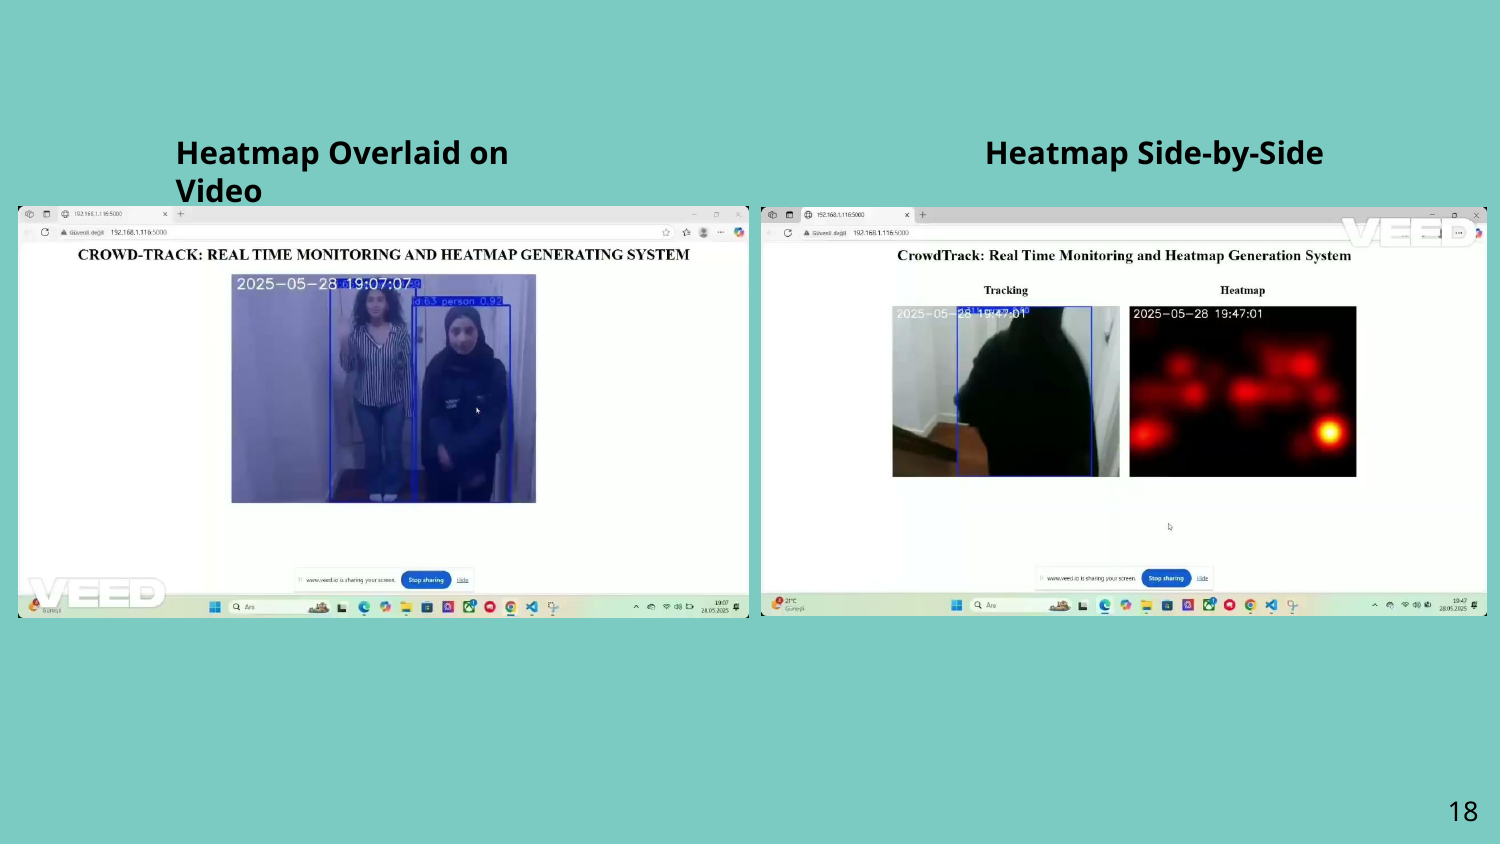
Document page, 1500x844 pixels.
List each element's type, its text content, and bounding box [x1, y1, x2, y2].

picture [17, 206, 750, 618]
slide_number 18 [1403, 779, 1494, 844]
text_box Heatmap Side-by-Side [969, 118, 1347, 183]
text_box Heatmap Overlaid on Video [160, 118, 588, 183]
picture [761, 207, 1488, 616]
